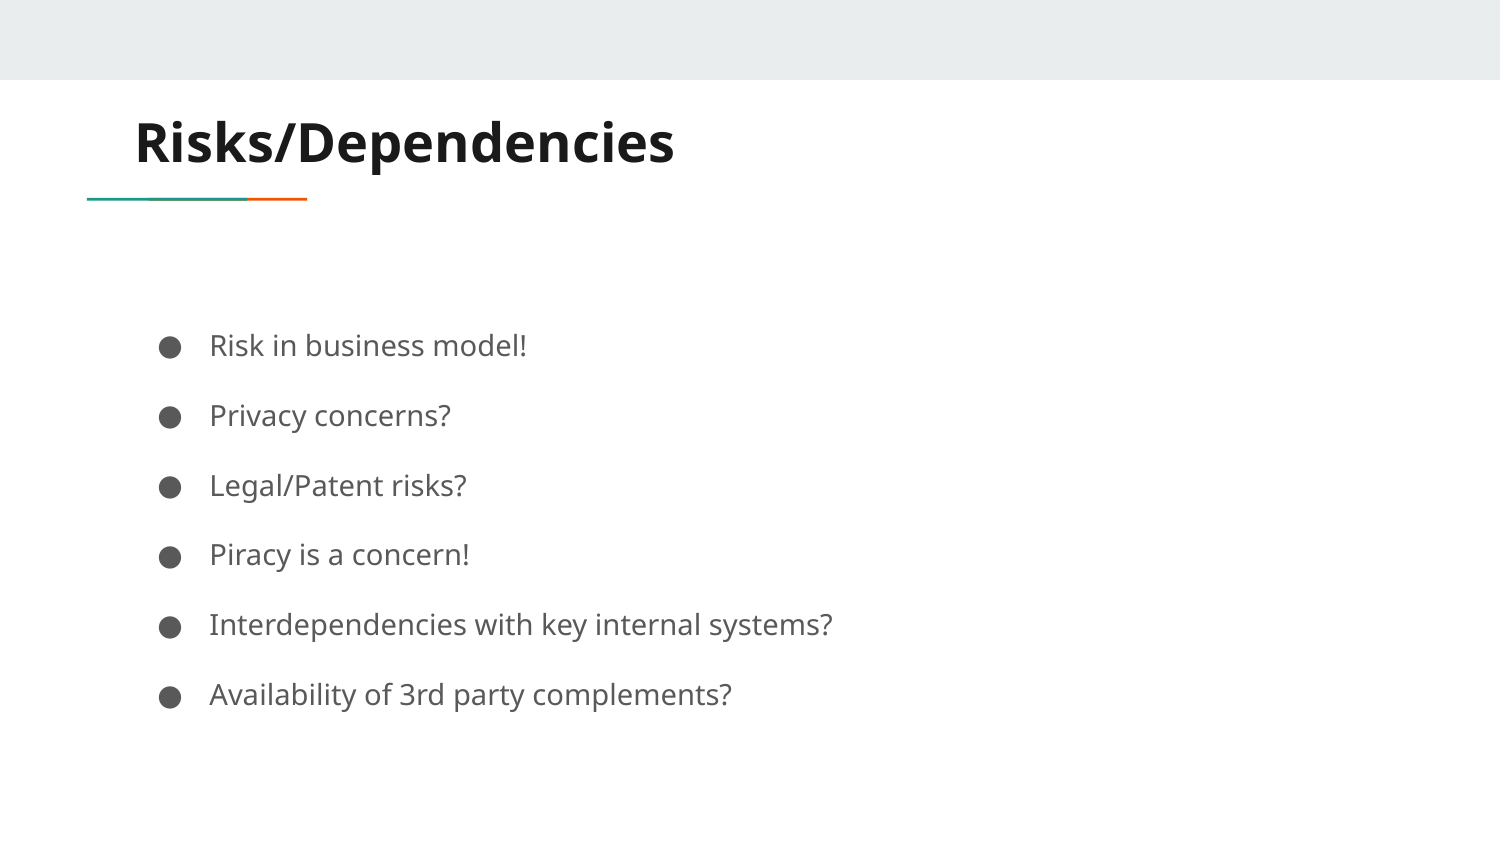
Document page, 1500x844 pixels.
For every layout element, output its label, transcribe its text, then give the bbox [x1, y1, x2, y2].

title Risks/Dependencies [119, 93, 1381, 181]
list Risk in business model! Privacy concerns? Legal/Patent risks? Piracy is a concern! Interdependencies with key internal systems? Availability of 3rd party complements? [119, 276, 1381, 648]
